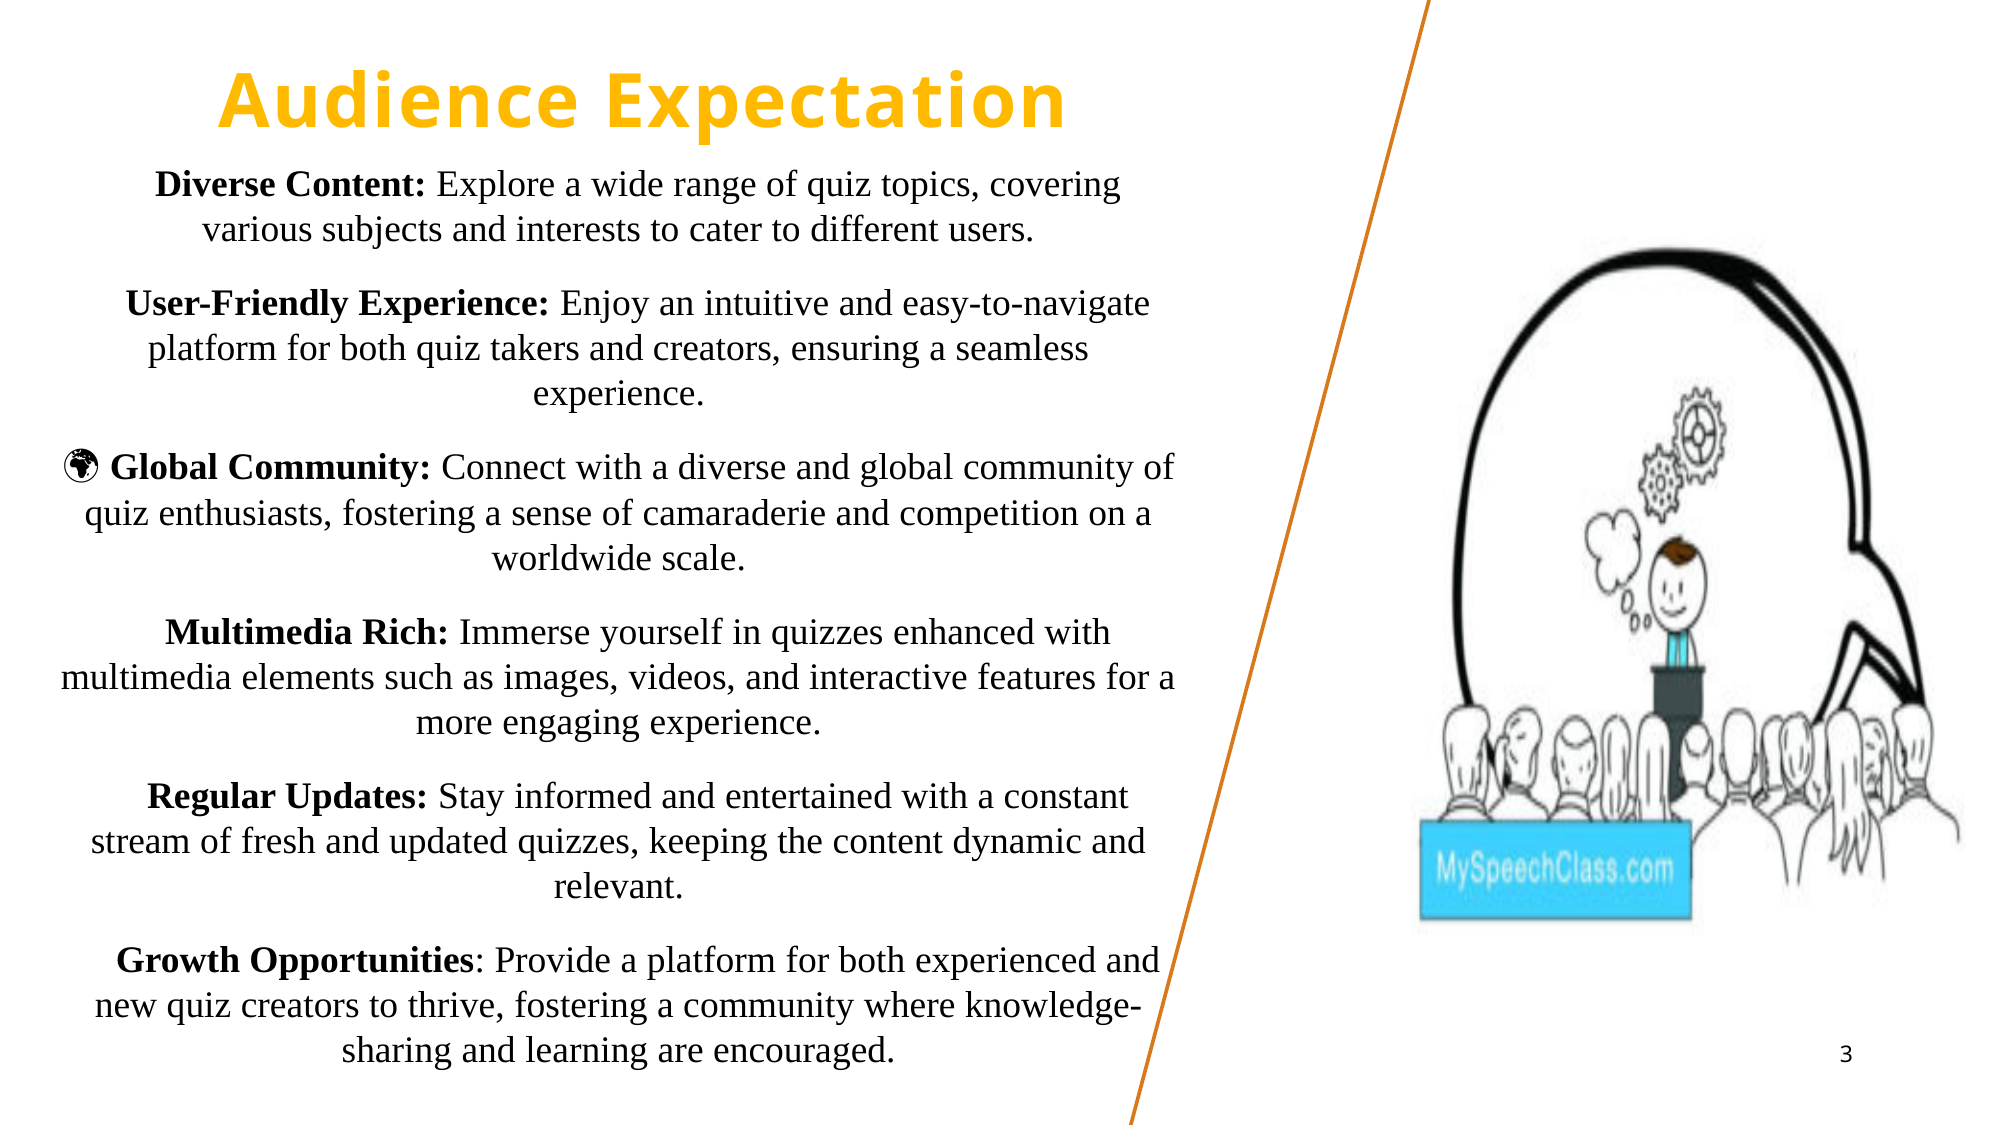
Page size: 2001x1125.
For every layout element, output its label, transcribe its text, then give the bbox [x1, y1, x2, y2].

picture [1396, 211, 1974, 954]
slide_number 3 [1766, 1031, 1868, 1092]
title Audience Expectation [203, 30, 1308, 152]
list 🧠 Diverse Content: Explore a wide range of quiz topics, covering various subjects and interests to cater to different users. 🚀 User-Friendly Experience: Enjoy an intuitive and easy-to-navigate platform for both quiz takers and creators, ensuring a seamless experience. 🌍 Global Community: Connect with a diverse and global community of quiz enthusiasts, fostering a sense of camaraderie and competition on a worldwide scale. 📸 Multimedia Rich: Immerse yourself in quizzes enhanced with multimedia elements such as images, videos, and interactive features for a more engaging experience. 📆 Regular Updates: Stay informed and entertained with a constant stream of fresh and updated quizzes, keeping the content dynamic and relevant. 🌱 Growth Opportunities: Provide a platform for both experienced and new quiz creators to thrive, fostering a community where knowledge-sharing and learning are encouraged. [42, 151, 1181, 1125]
